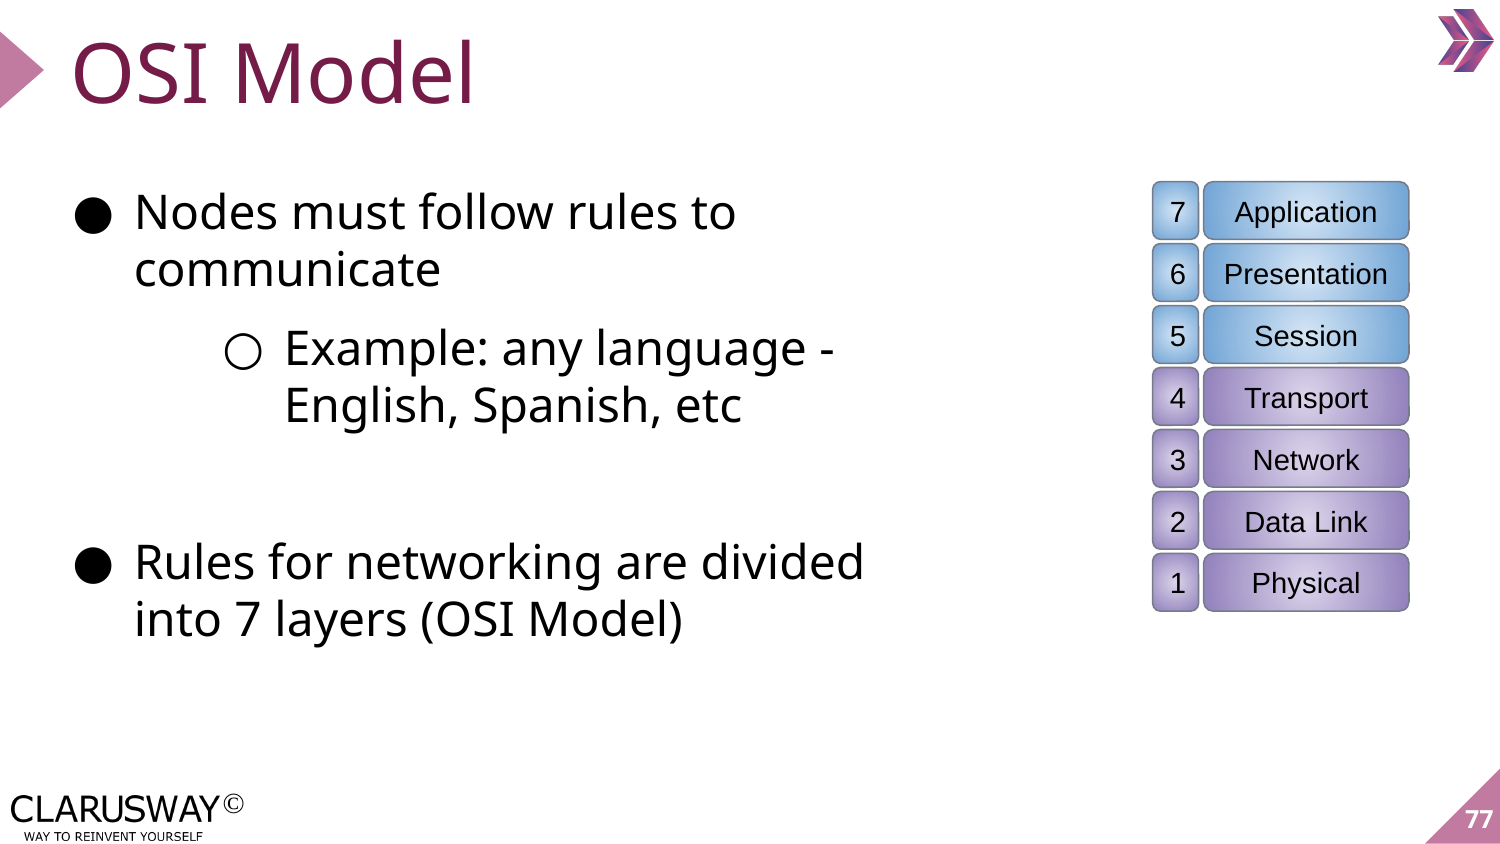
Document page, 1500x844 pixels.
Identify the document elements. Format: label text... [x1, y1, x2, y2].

title OSI Model [70, 28, 1381, 132]
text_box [1152, 181, 1410, 612]
picture [1438, 9, 1494, 72]
picture [11, 795, 220, 841]
slide_number 77 [1418, 760, 1494, 838]
text_box Nodes must follow rules to communicate Example: any language - English, Spanish, etc Rules for networking are divided into 7 layers (OSI Model) [43, 166, 916, 717]
